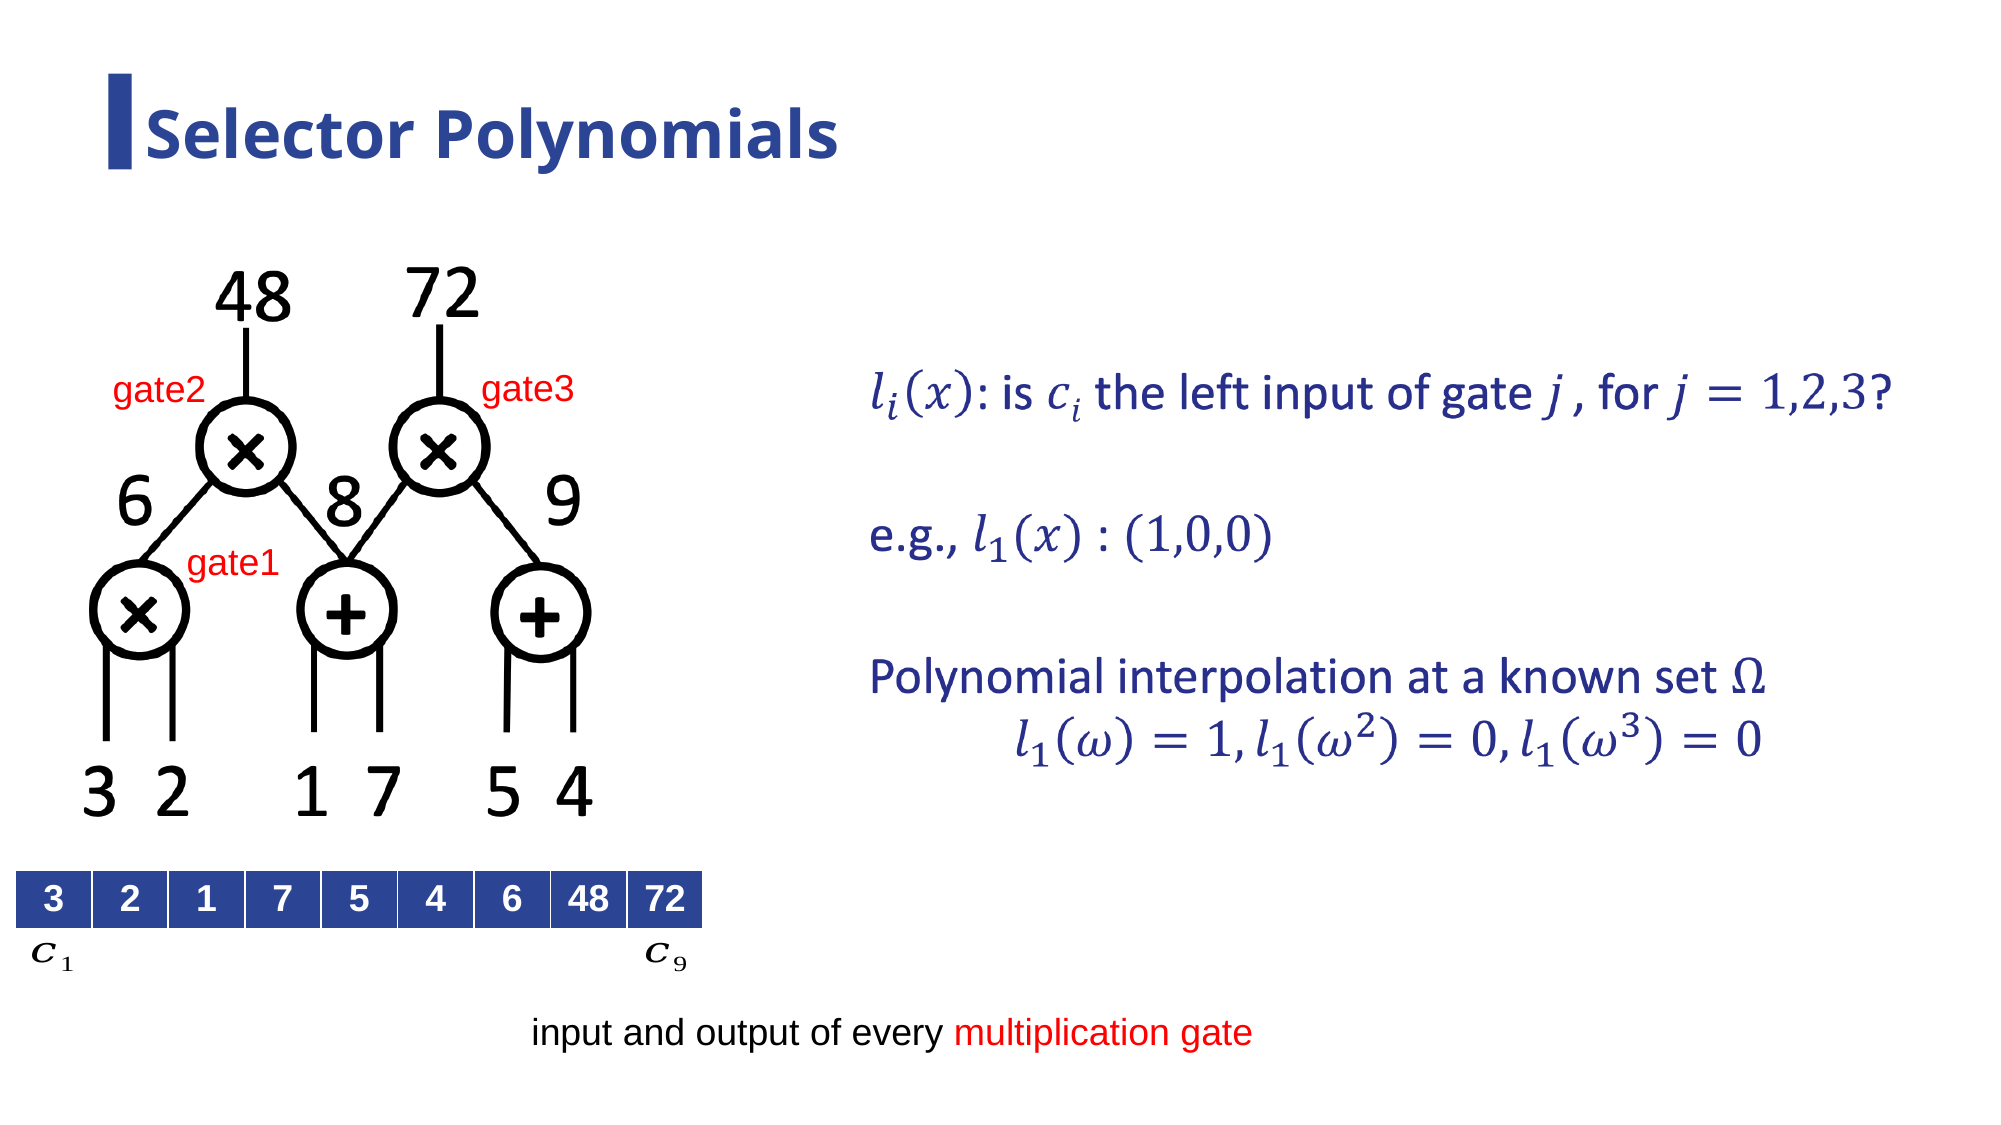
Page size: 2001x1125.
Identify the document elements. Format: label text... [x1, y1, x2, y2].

table_header 1 [169, 871, 244, 928]
table_header 72 [628, 871, 702, 928]
text_box input and output of every multiplication gate [516, 1000, 1518, 1061]
table_header 3 [16, 871, 91, 928]
title Selector Polynomials [130, 93, 1383, 182]
picture [30, 224, 646, 858]
table_header 4 [398, 871, 473, 928]
table_header 2 [93, 871, 167, 928]
table_header 7 [246, 871, 320, 928]
table_header 5 [322, 871, 397, 928]
table_header 48 [551, 871, 626, 928]
table_header 6 [475, 871, 550, 928]
picture [862, 356, 1928, 786]
